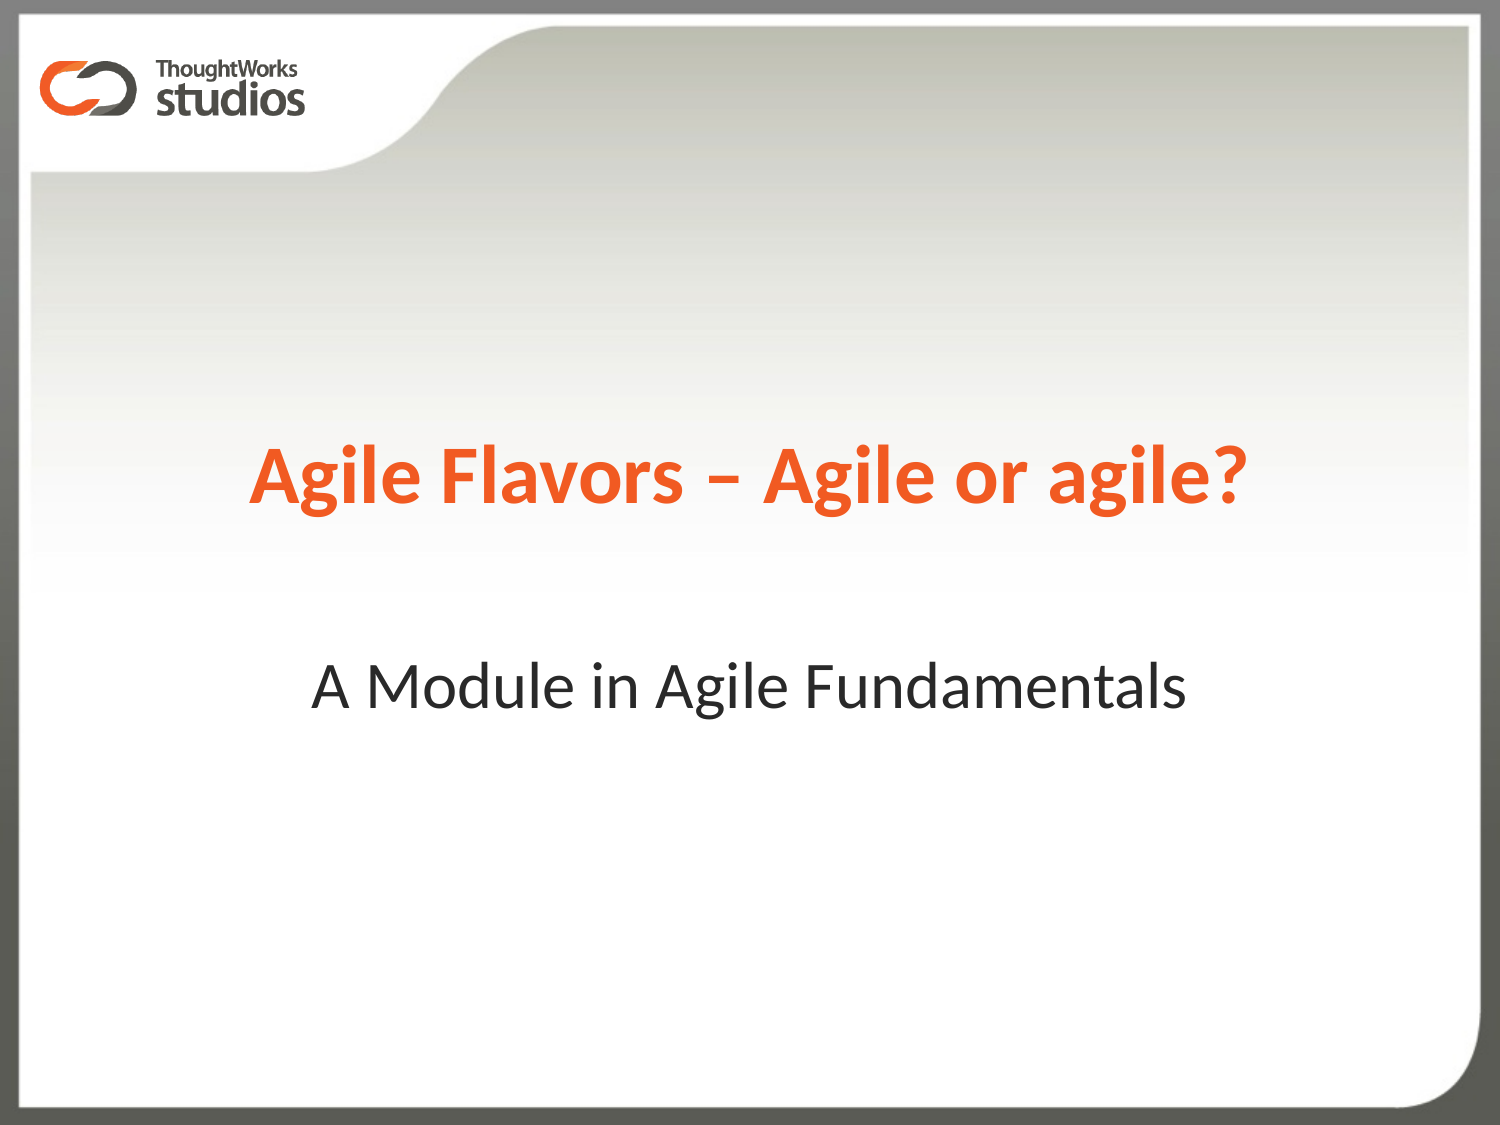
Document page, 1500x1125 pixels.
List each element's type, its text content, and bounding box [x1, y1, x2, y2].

subtitle A Module in Agile Fundamentals [225, 637, 1275, 925]
picture [0, 0, 1500, 1125]
title Agile Flavors – Agile or agile? [112, 349, 1388, 591]
